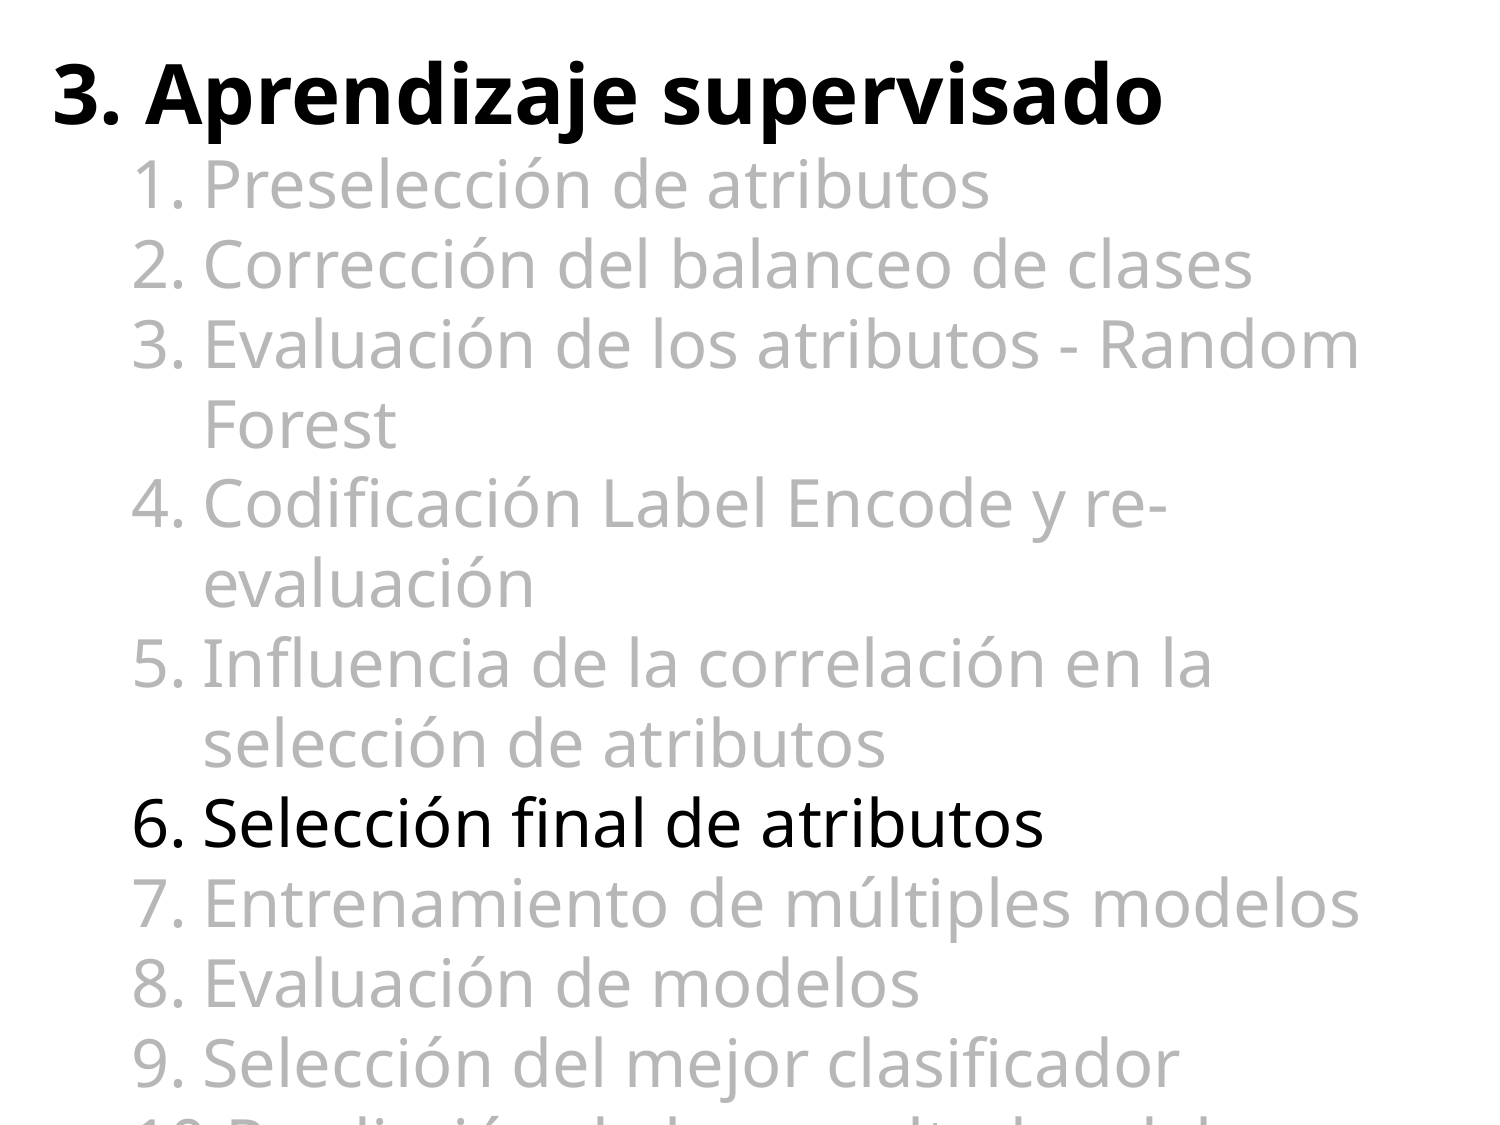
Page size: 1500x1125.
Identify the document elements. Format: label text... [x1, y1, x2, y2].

text_box [945, 26, 1414, 146]
text_box 3. Aprendizaje supervisado Preselección de atributos Corrección del balanceo de clases Evaluación de los atributos - Random Forest Codificación Label Encode y re-evaluación Influencia de la correlación en la selección de atributos Selección final de atributos Entrenamiento de múltiples modelos Evaluación de modelos Selección del mejor clasificador Predicción de los resultados del mundial de Qatar 2022 [37, 26, 1400, 1125]
